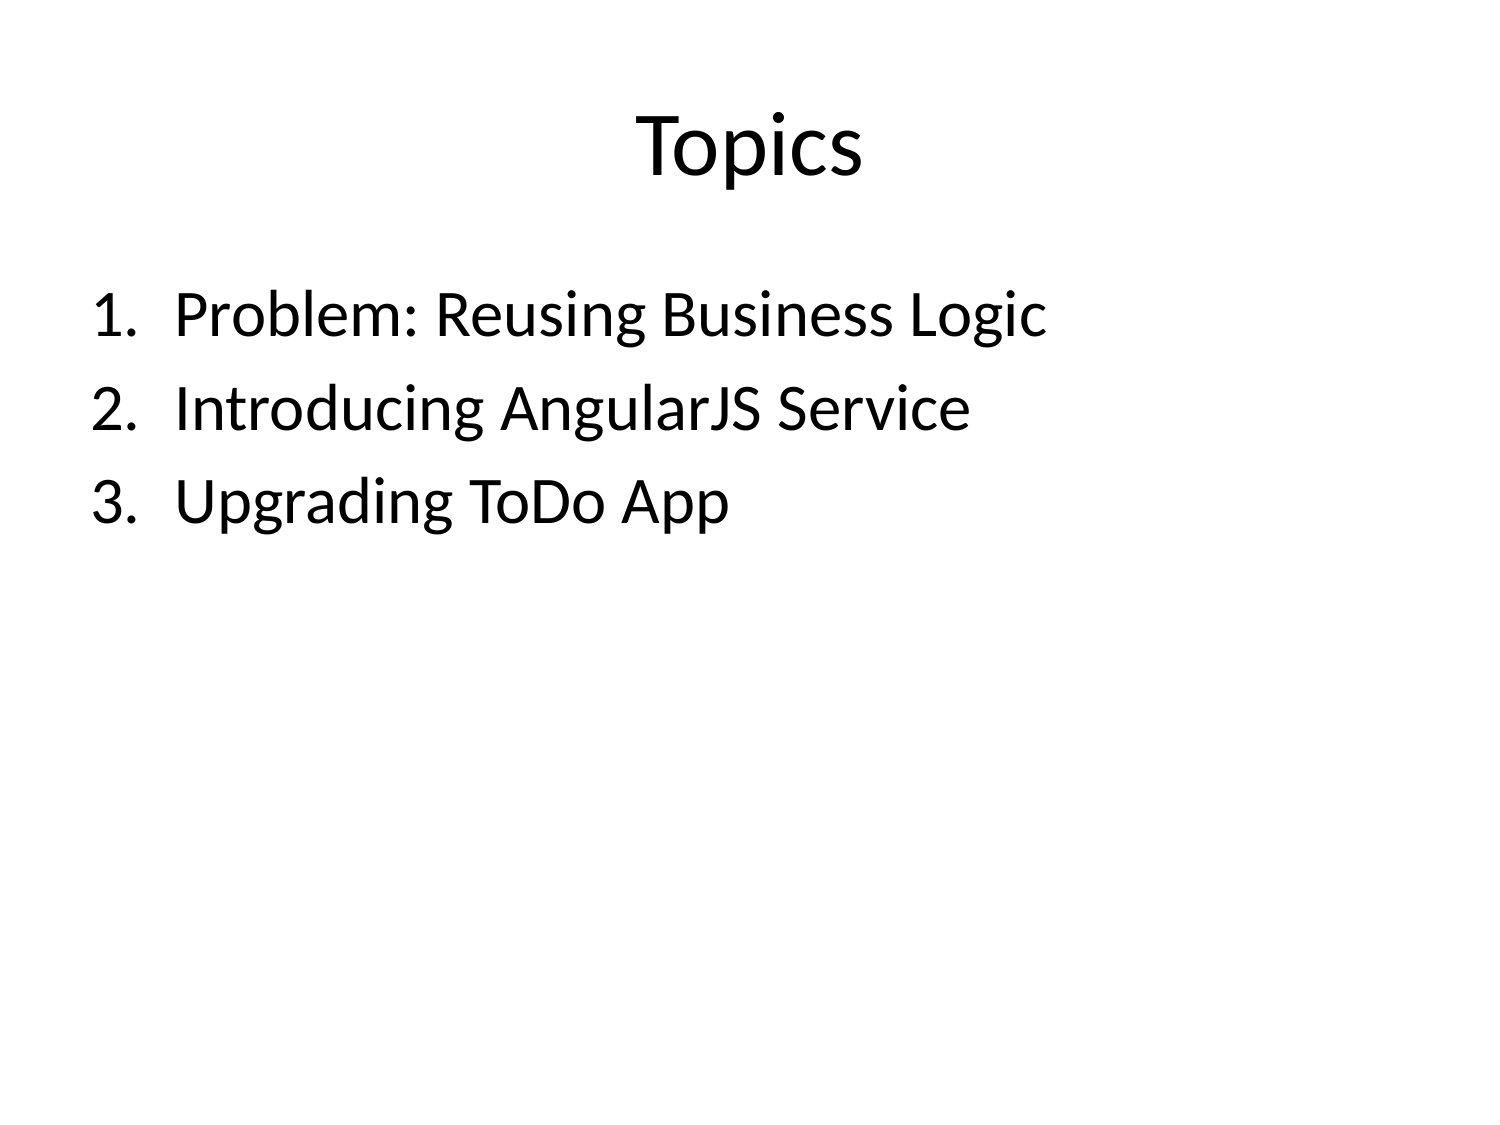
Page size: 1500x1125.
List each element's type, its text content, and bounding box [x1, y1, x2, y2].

list Problem: Reusing Business Logic Introducing AngularJS Service Upgrading ToDo App [75, 262, 1425, 1005]
title Topics [75, 45, 1425, 233]
